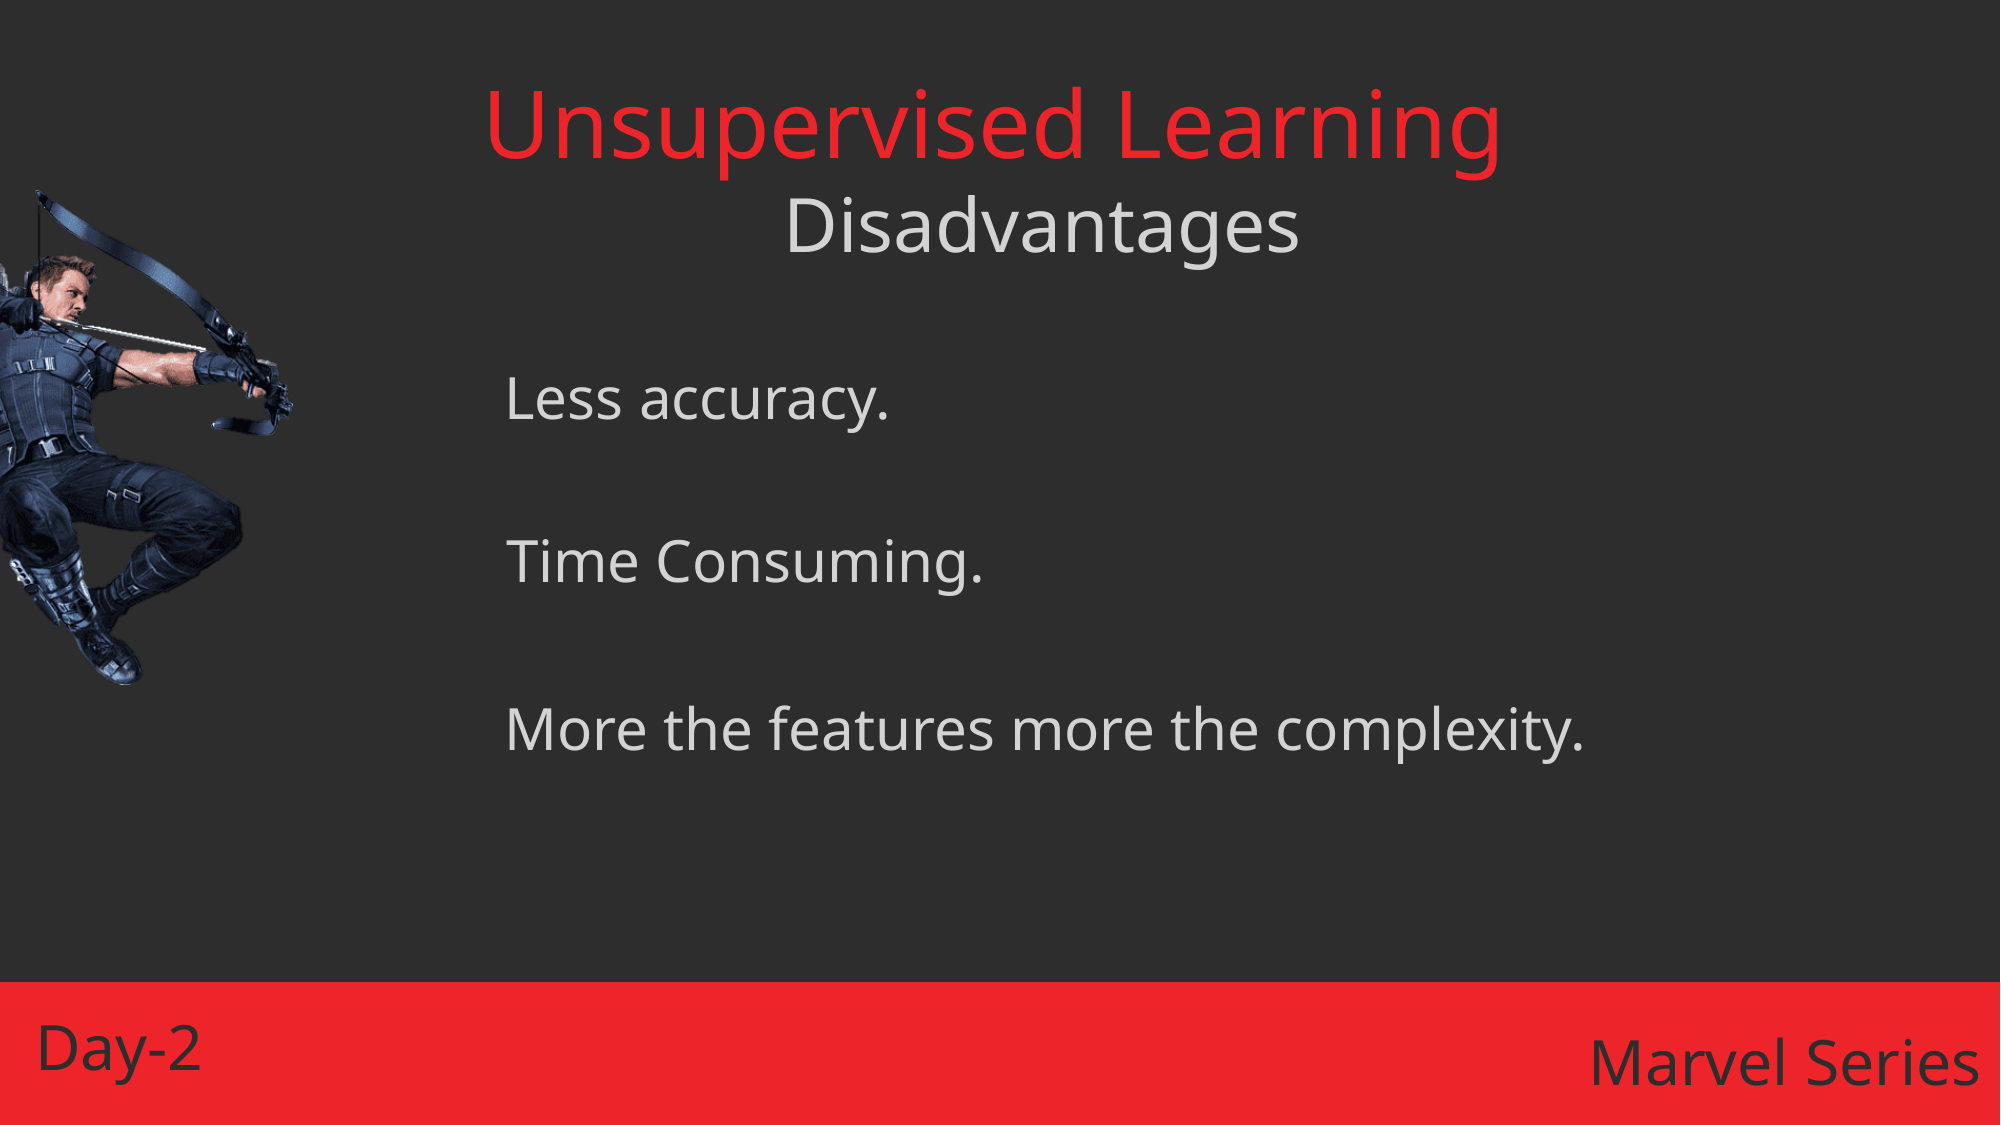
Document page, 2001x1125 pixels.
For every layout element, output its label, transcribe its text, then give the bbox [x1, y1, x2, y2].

text_box Time Consuming. [491, 516, 1773, 601]
text_box [0, 981, 2000, 1125]
text_box Marvel Series [1573, 1015, 2000, 1106]
picture [0, 190, 293, 685]
text_box Day-2 [20, 999, 303, 1090]
text_box Disadvantages [769, 169, 1354, 275]
text_box Unsupervised Learning [467, 57, 1535, 185]
text_box Less accuracy. [489, 353, 1771, 439]
text_box More the features more the complexity. [489, 684, 1771, 769]
